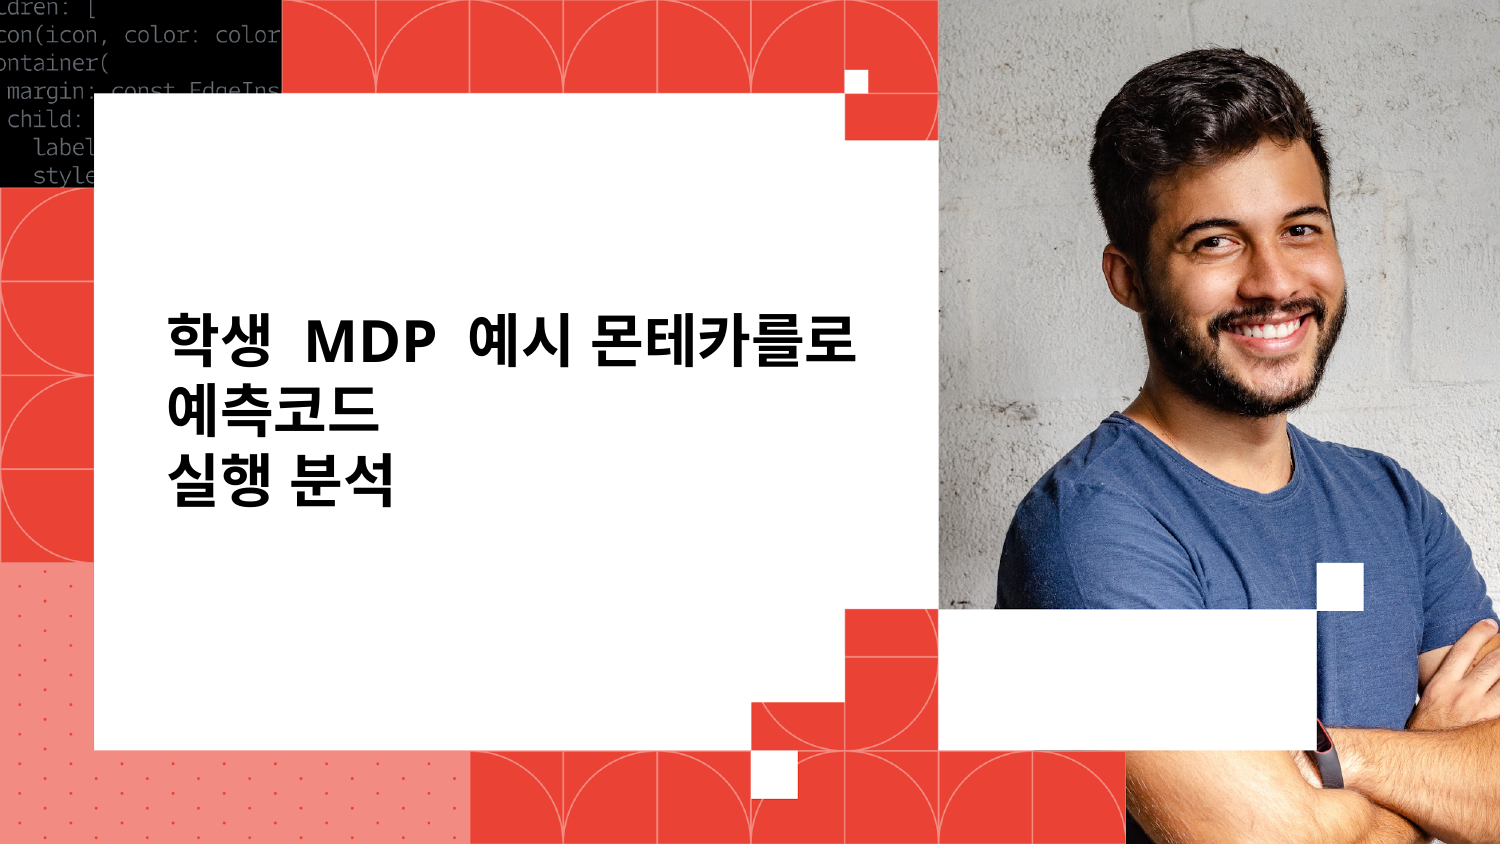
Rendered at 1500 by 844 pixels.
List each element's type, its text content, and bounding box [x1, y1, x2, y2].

picture [0, 0, 1500, 844]
title 학생 MDP 예시 몬테카를로 예측코드 실행 분석 [151, 262, 880, 557]
